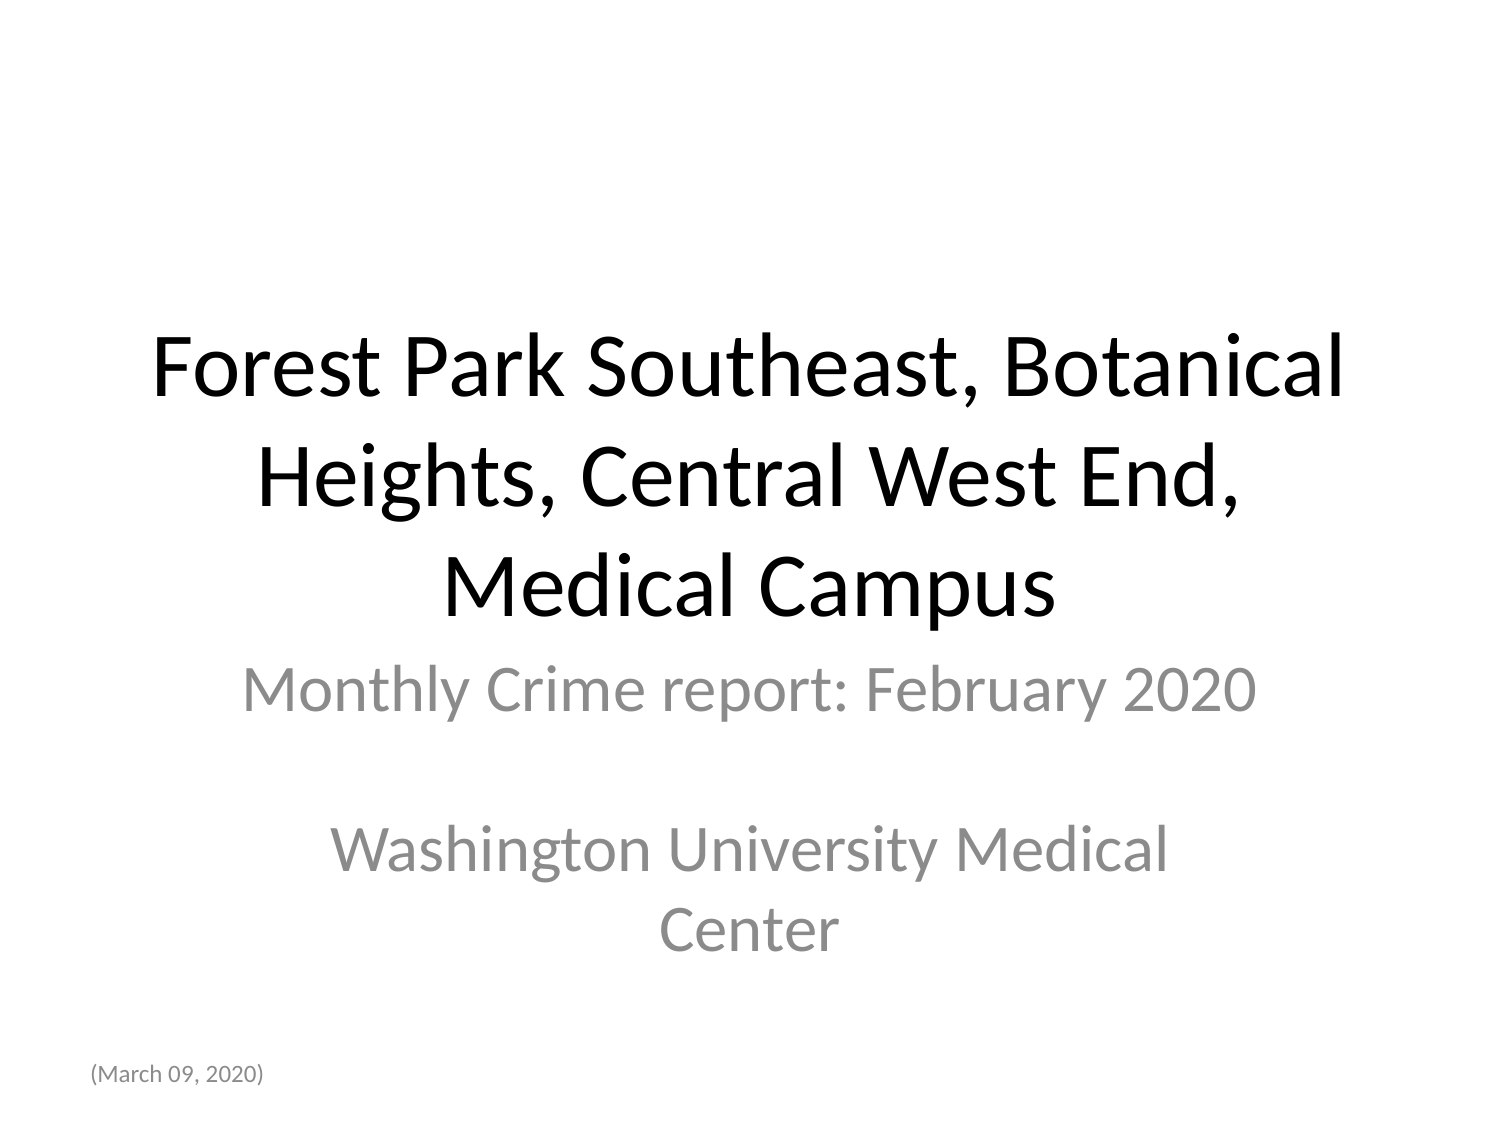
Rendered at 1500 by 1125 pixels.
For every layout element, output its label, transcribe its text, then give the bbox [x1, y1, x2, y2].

title Forest Park Southeast, Botanical Heights, Central West End, Medical Campus [112, 349, 1388, 591]
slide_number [75, 1042, 425, 1103]
subtitle Monthly Crime report: February 2020 Washington University Medical Center [225, 637, 1275, 925]
